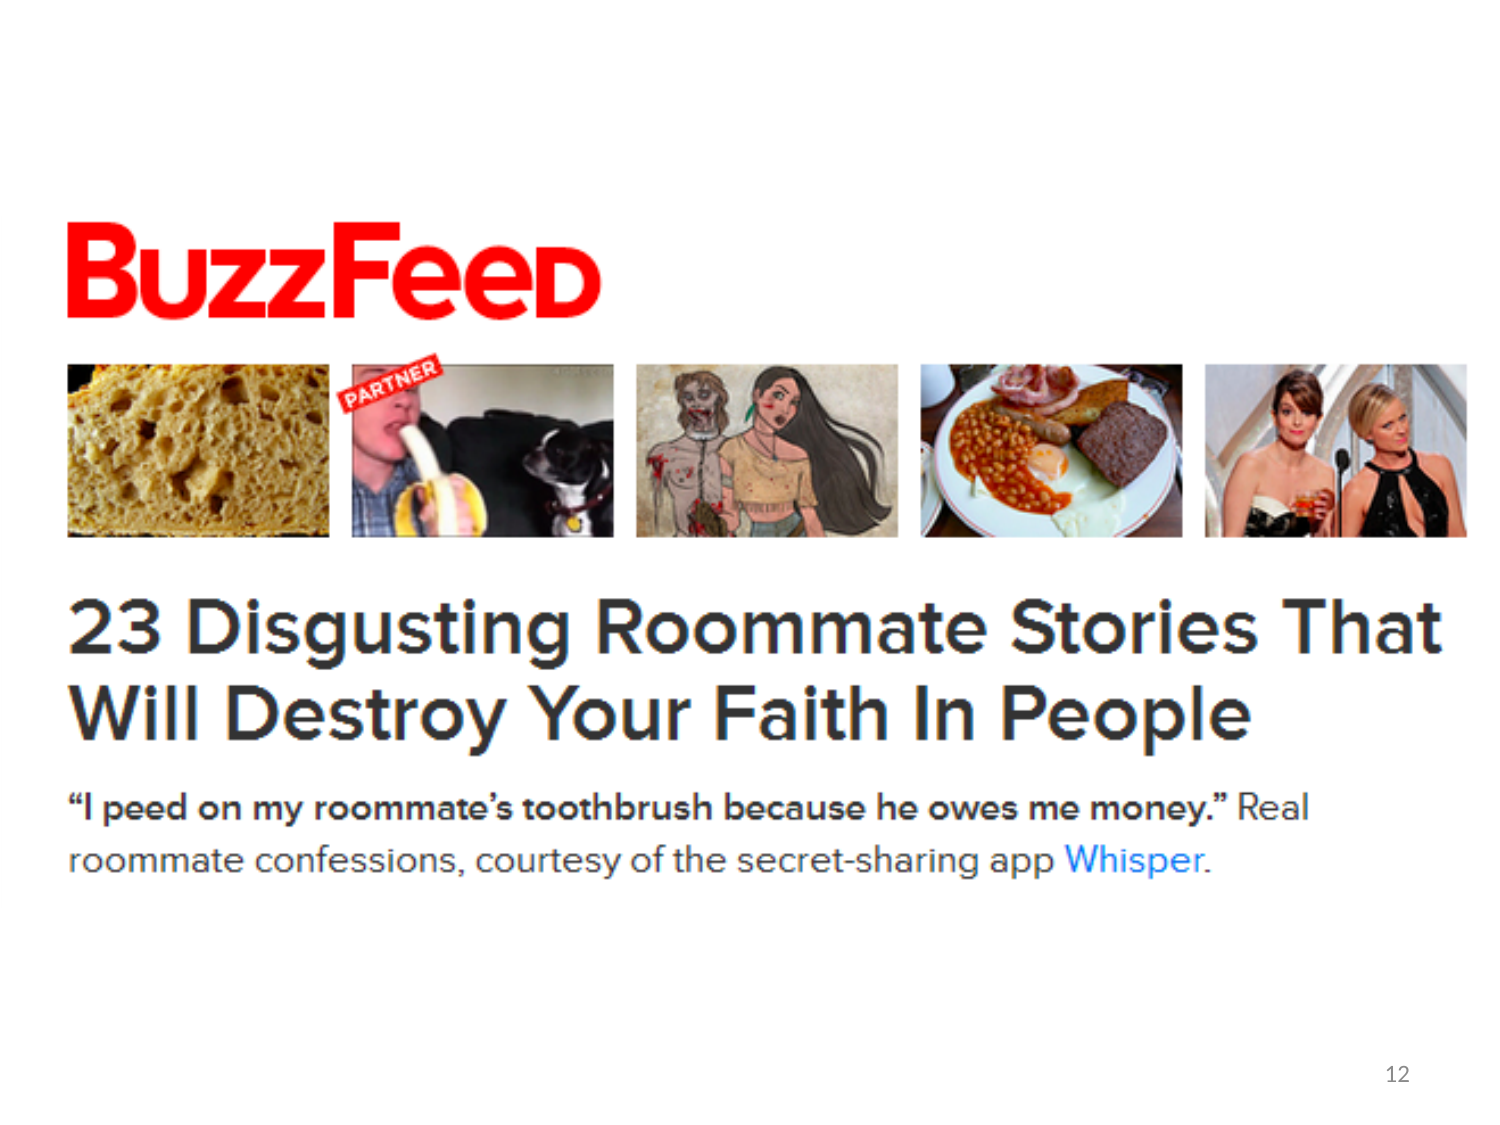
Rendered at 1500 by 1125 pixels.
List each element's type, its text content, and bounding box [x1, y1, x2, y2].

picture [0, 216, 1480, 908]
slide_number 12 [1074, 1042, 1425, 1103]
